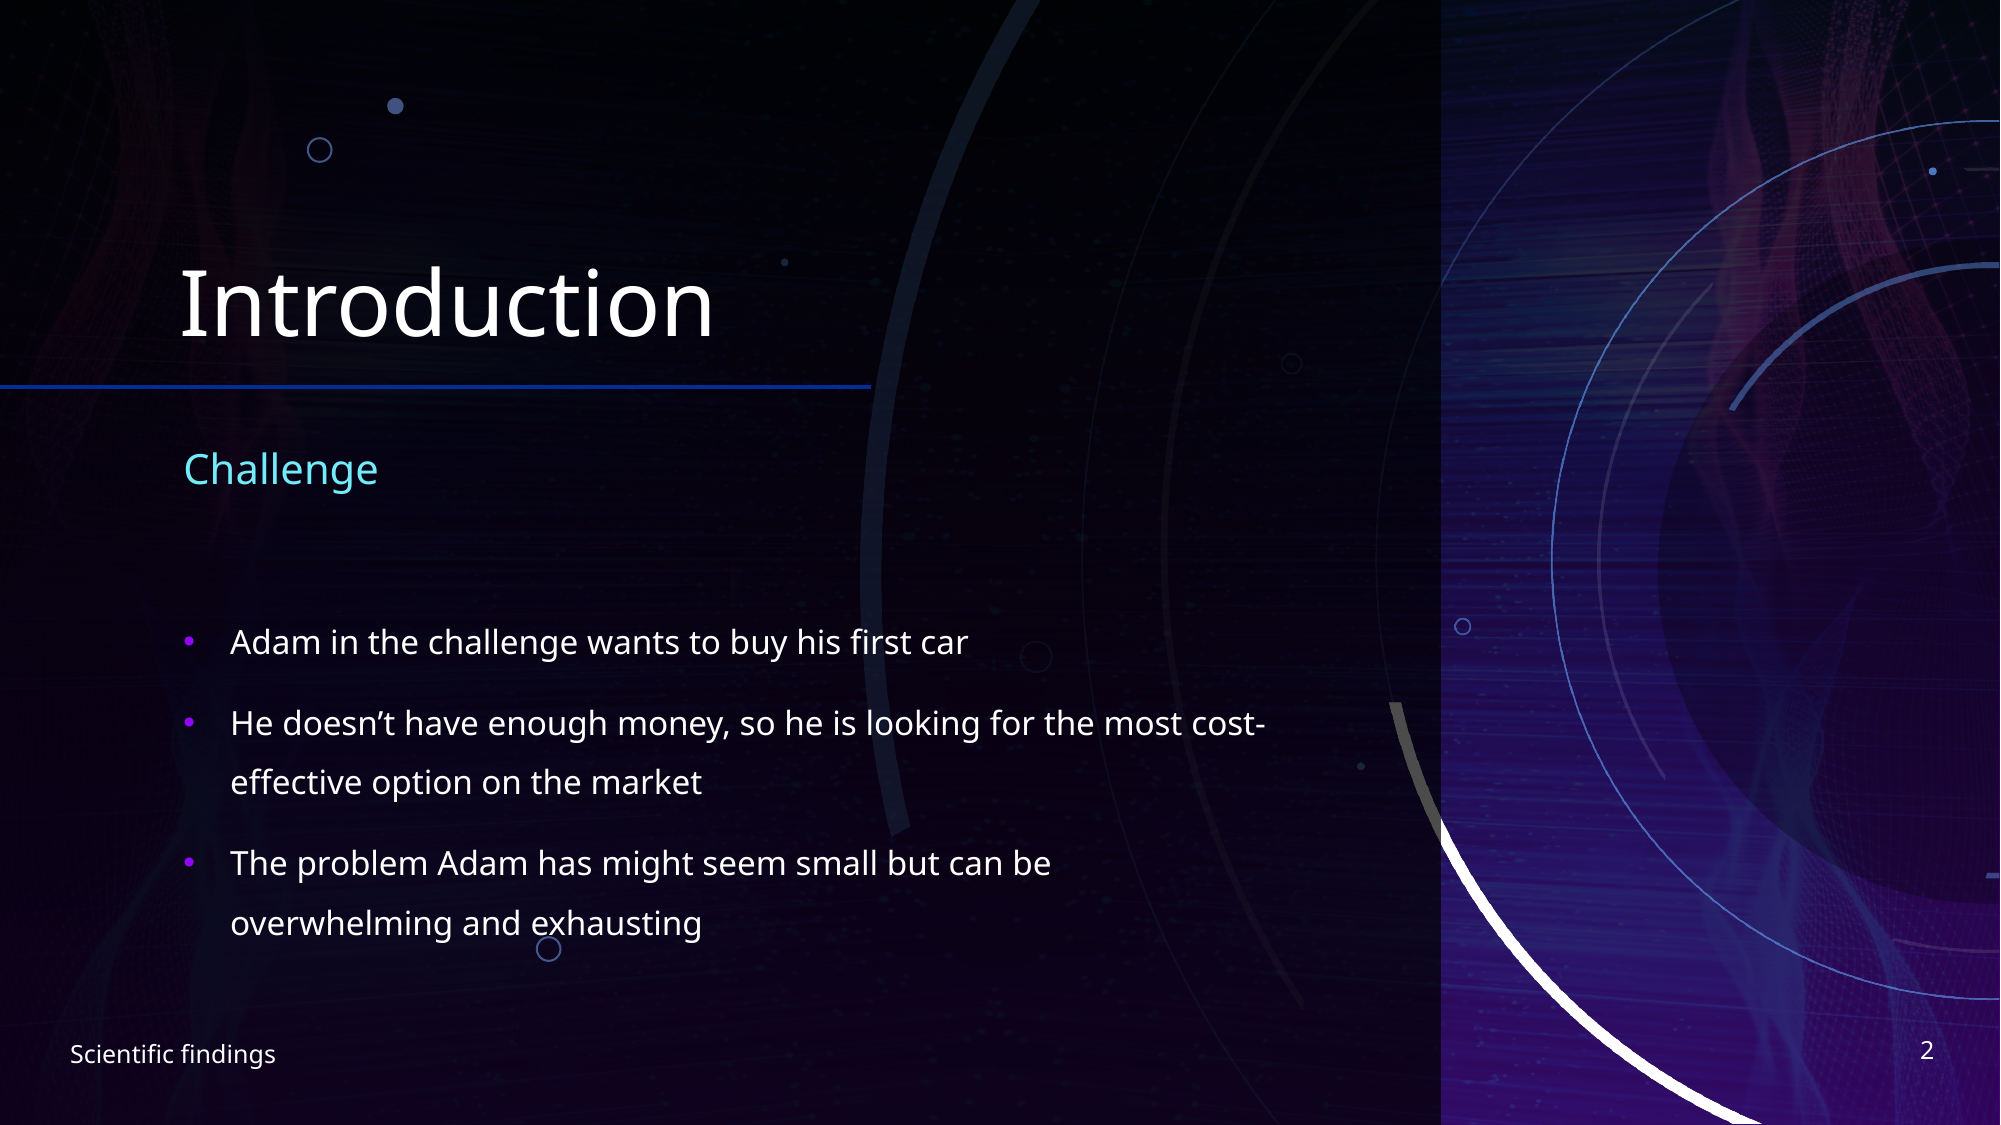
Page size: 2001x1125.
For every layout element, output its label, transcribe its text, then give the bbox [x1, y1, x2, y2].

list Adam in the challenge wants to buy his first car He doesn’t have enough money, so he is looking for the most cost-effective option on the market The problem Adam has might seem small but can be overwhelming and exhausting [168, 593, 1299, 962]
footer Scientific findings [55, 1023, 731, 1084]
list Challenge [168, 415, 1299, 573]
picture [730, 0, 2000, 1124]
title Introduction [164, 172, 1299, 364]
slide_number 2 [1499, 1021, 1950, 1082]
